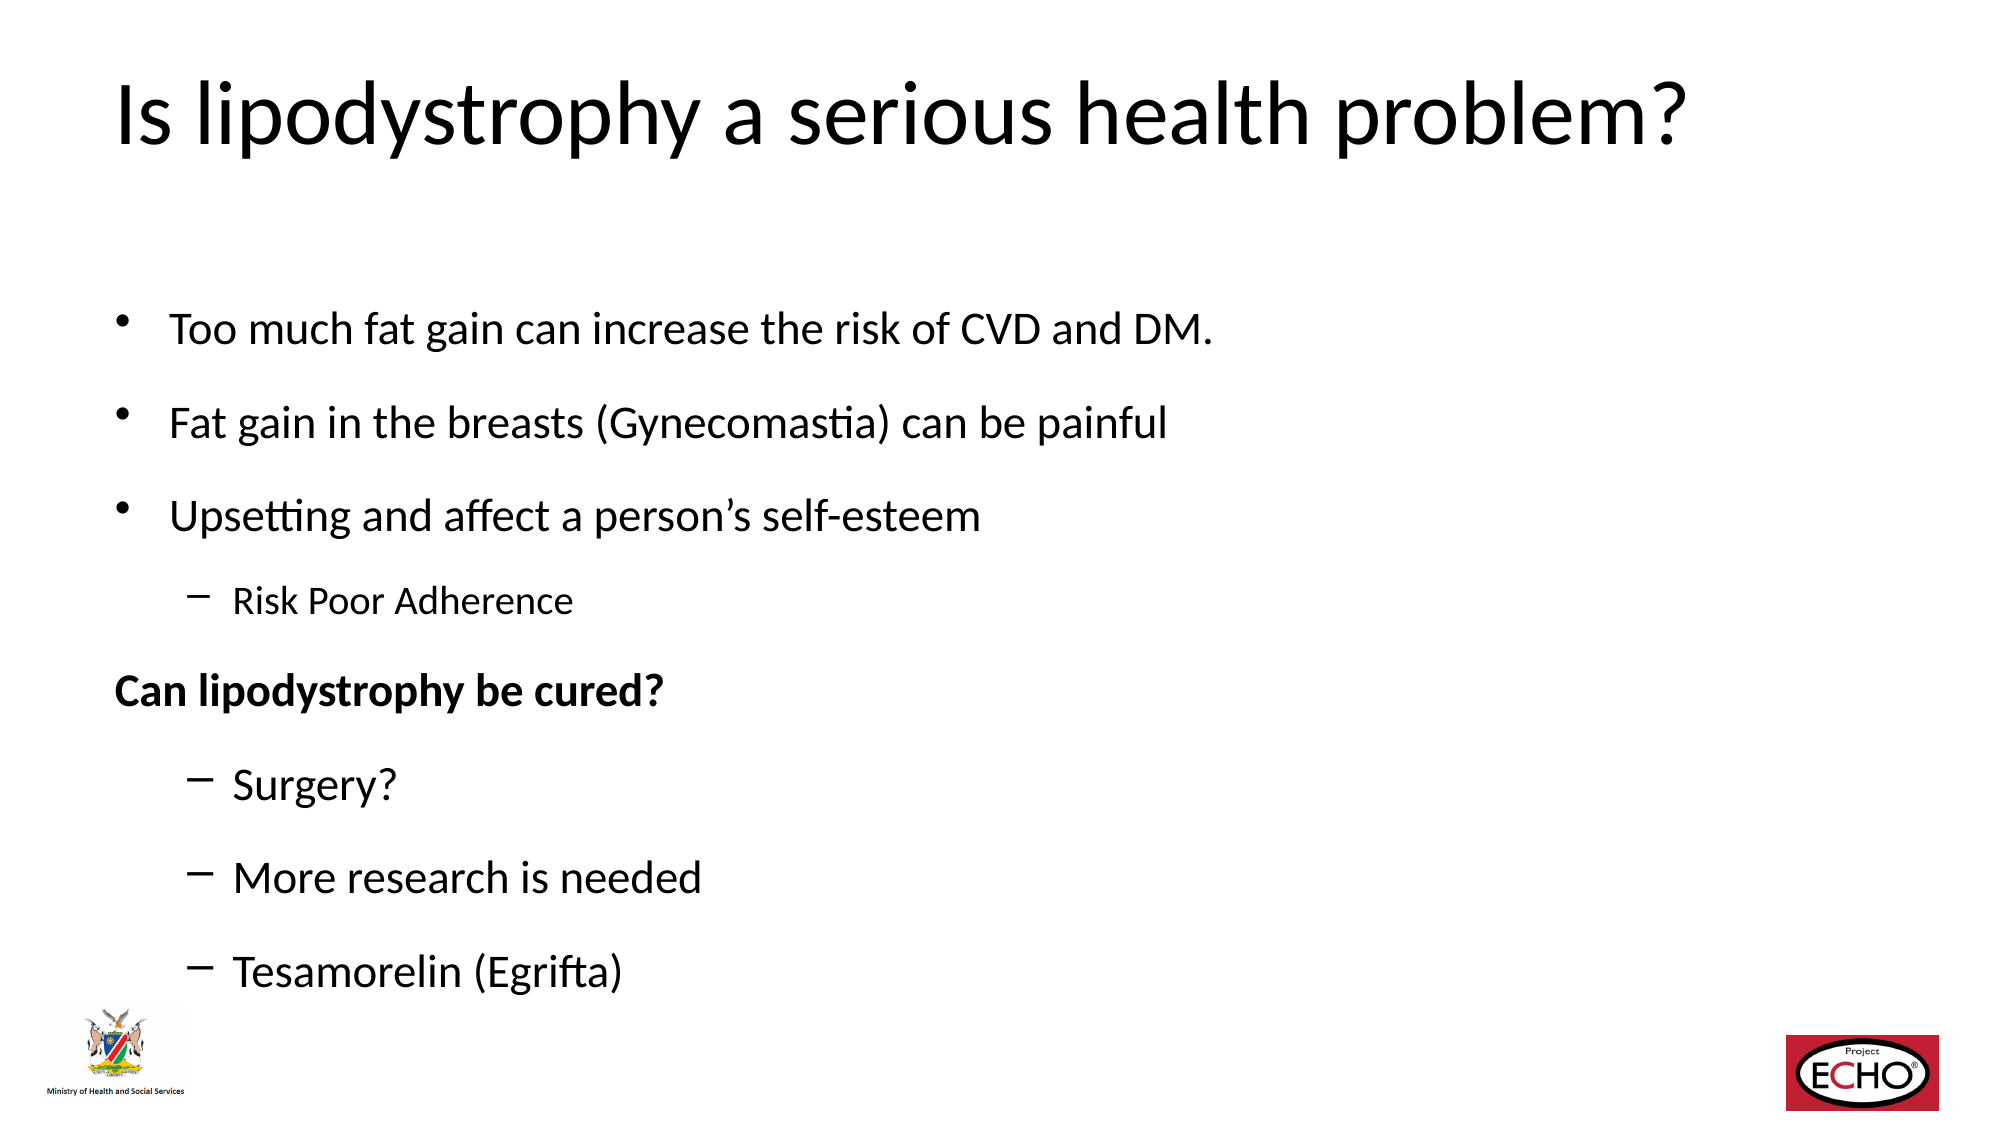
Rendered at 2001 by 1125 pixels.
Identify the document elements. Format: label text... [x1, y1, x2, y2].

list Too much fat gain can increase the risk of CVD and DM. Fat gain in the breasts (Gynecomastia) can be painful Upsetting and affect a person’s self-esteem Risk Poor Adherence Can lipodystrophy be cured? Surgery? More research is needed Tesamorelin (Egrifta) [99, 262, 1900, 1005]
title Is lipodystrophy a serious health problem? [99, 45, 1900, 233]
picture [1786, 1035, 1939, 1111]
picture [39, 1004, 189, 1100]
